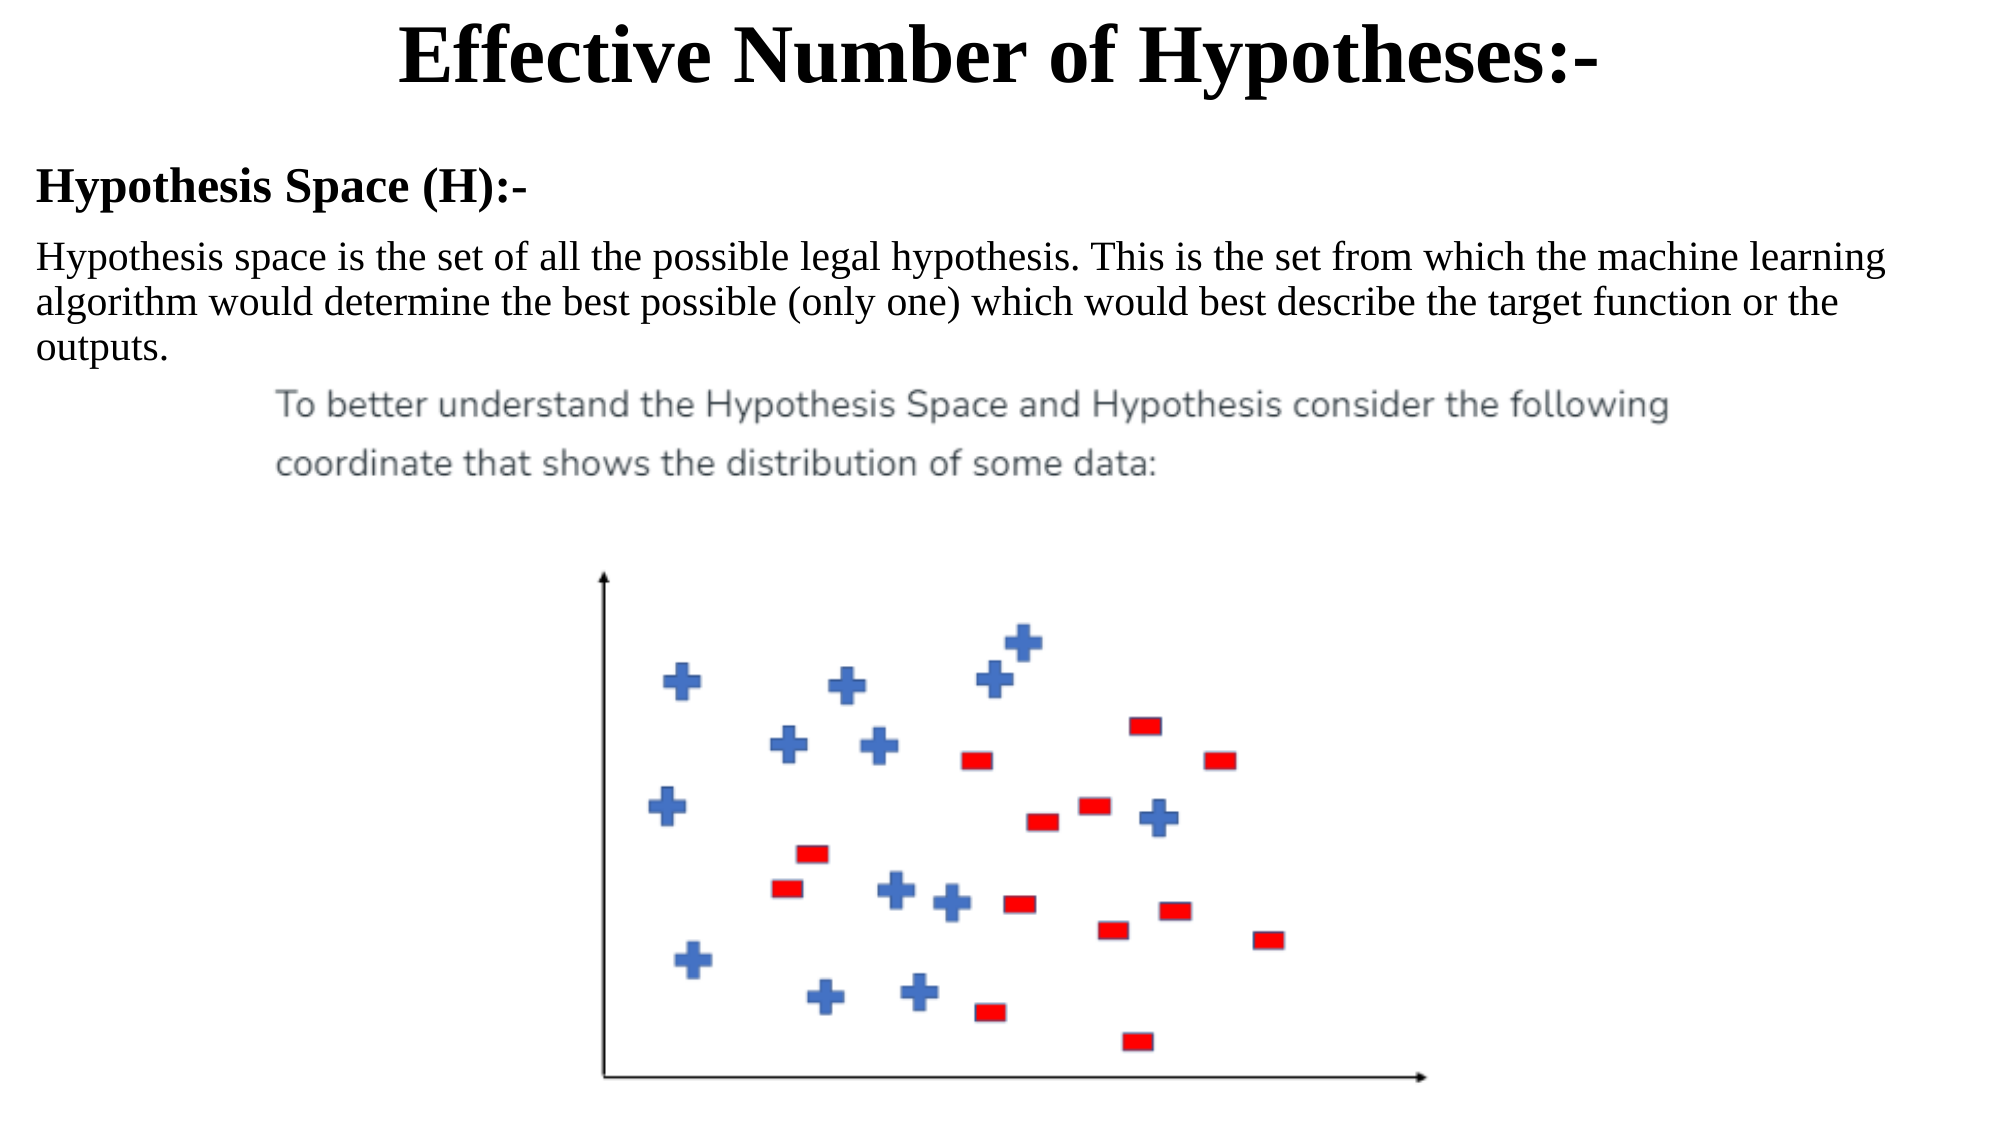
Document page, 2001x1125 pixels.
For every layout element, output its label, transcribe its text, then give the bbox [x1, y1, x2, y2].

list Hypothesis Space (H):- Hypothesis space is the set of all the possible legal hypothesis. This is the set from which the machine learning algorithm would determine the best possible (only one) which would best describe the target function or the outputs. [20, 152, 1971, 1104]
title Effective Number of Hypotheses:- [137, 0, 1863, 112]
picture [272, 371, 1680, 1125]
